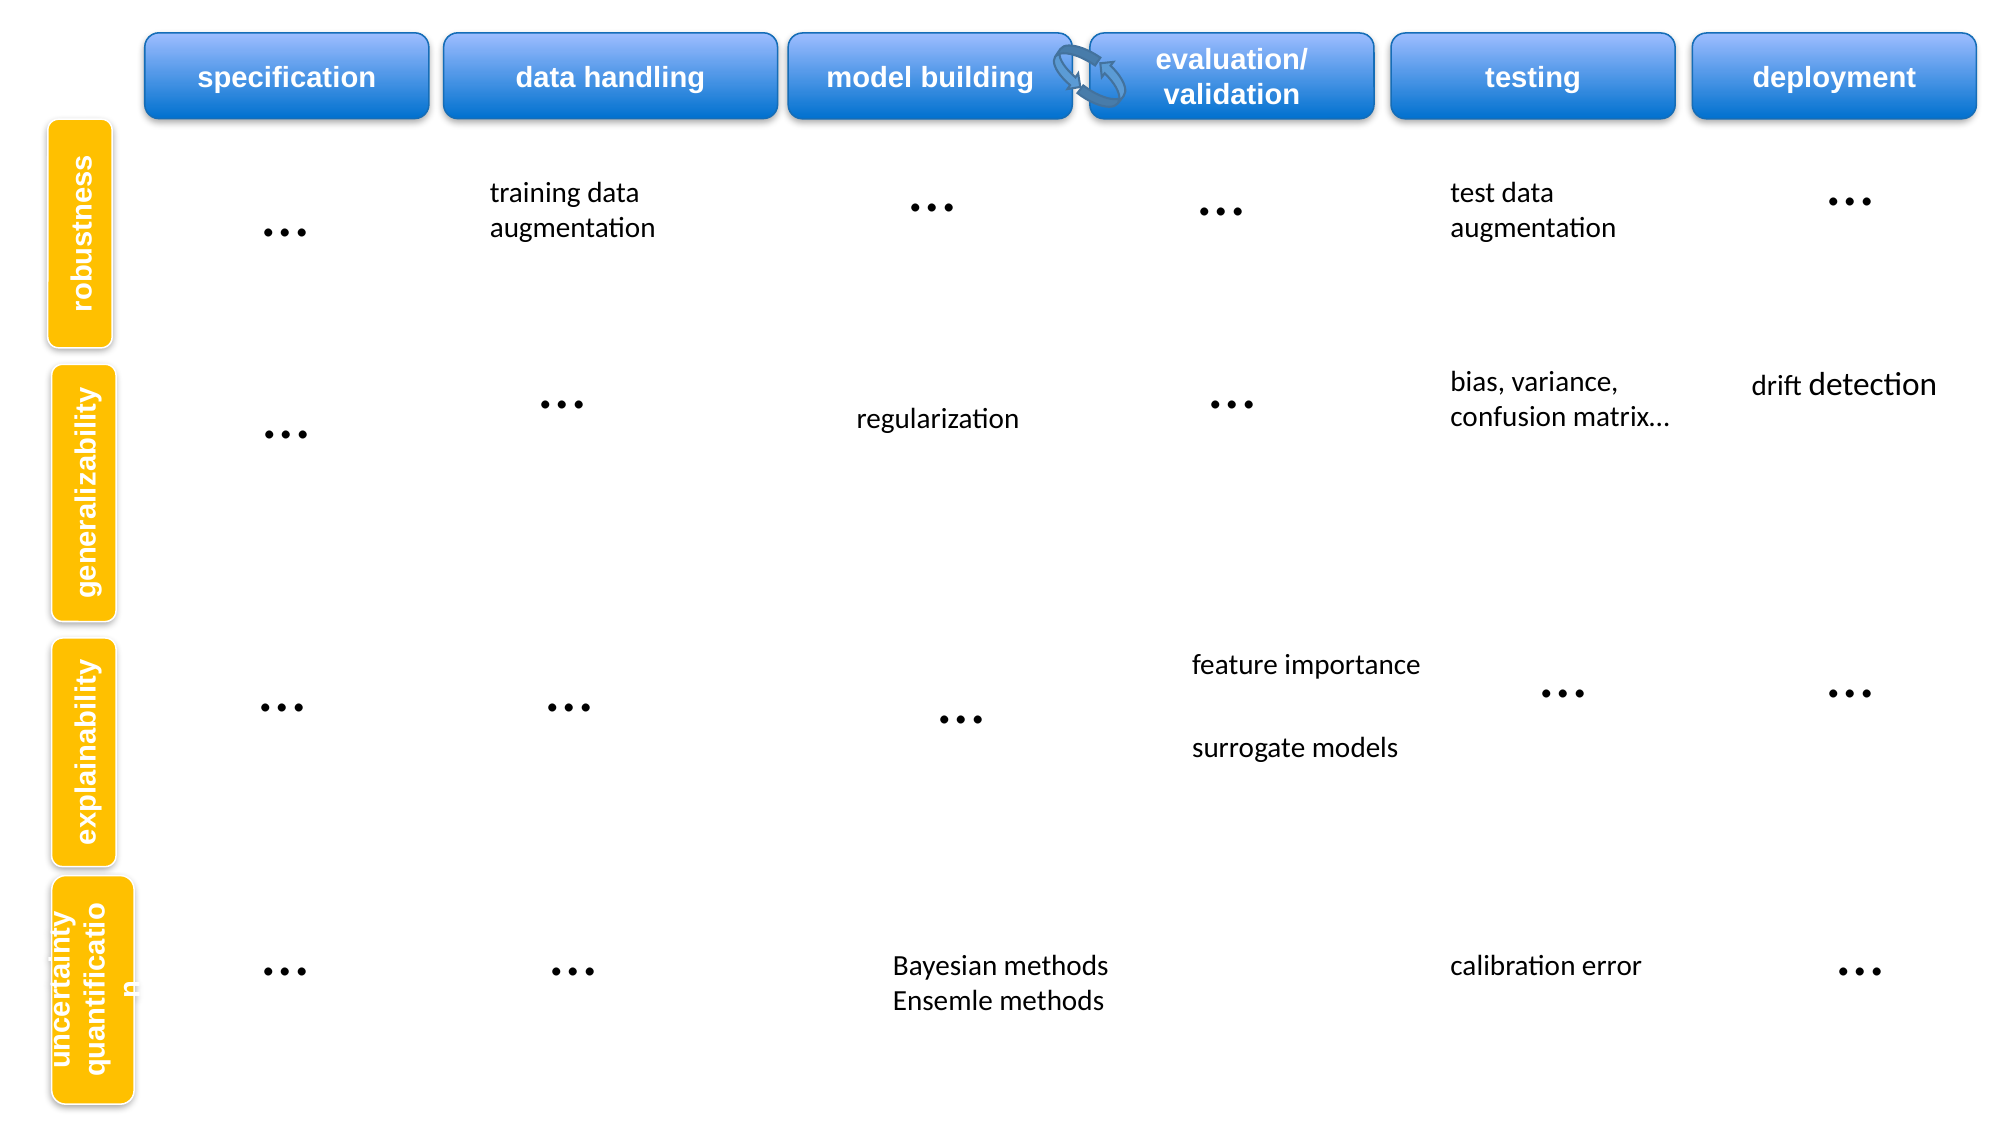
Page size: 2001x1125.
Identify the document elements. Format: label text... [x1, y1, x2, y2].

text_box … [1184, 141, 1260, 237]
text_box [144, 32, 1977, 119]
text_box … [1812, 623, 1889, 719]
text_box … [1822, 901, 1899, 997]
text_box training data augmentation [474, 166, 715, 251]
text_box … [244, 637, 321, 733]
text_box drift detection [1736, 354, 1977, 410]
text_box calibration error [1435, 939, 1694, 989]
text_box surrogate models [1177, 720, 1436, 771]
text_box explainability [51, 637, 117, 867]
text_box test data augmentation [1435, 166, 1676, 251]
text_box regularization [841, 392, 1101, 442]
text_box … [1525, 623, 1602, 719]
text_box … [532, 637, 608, 733]
text_box … [895, 137, 971, 233]
text_box … [1812, 131, 1889, 227]
text_box … [247, 162, 324, 257]
text_box … [1194, 334, 1271, 430]
text_box robustness [47, 119, 113, 348]
text_box Bayesian methods Ensemle methods [878, 939, 1137, 1024]
text_box … [249, 364, 325, 459]
text_box … [248, 901, 324, 997]
text_box uncertainty quantification [51, 875, 135, 1105]
text_box bias, variance, confusion matrix… [1435, 354, 1694, 440]
text_box … [923, 649, 1000, 745]
text_box … [524, 334, 601, 430]
text_box feature importance [1177, 637, 1436, 720]
text_box … [535, 901, 612, 997]
text_box generalizability [51, 364, 117, 622]
